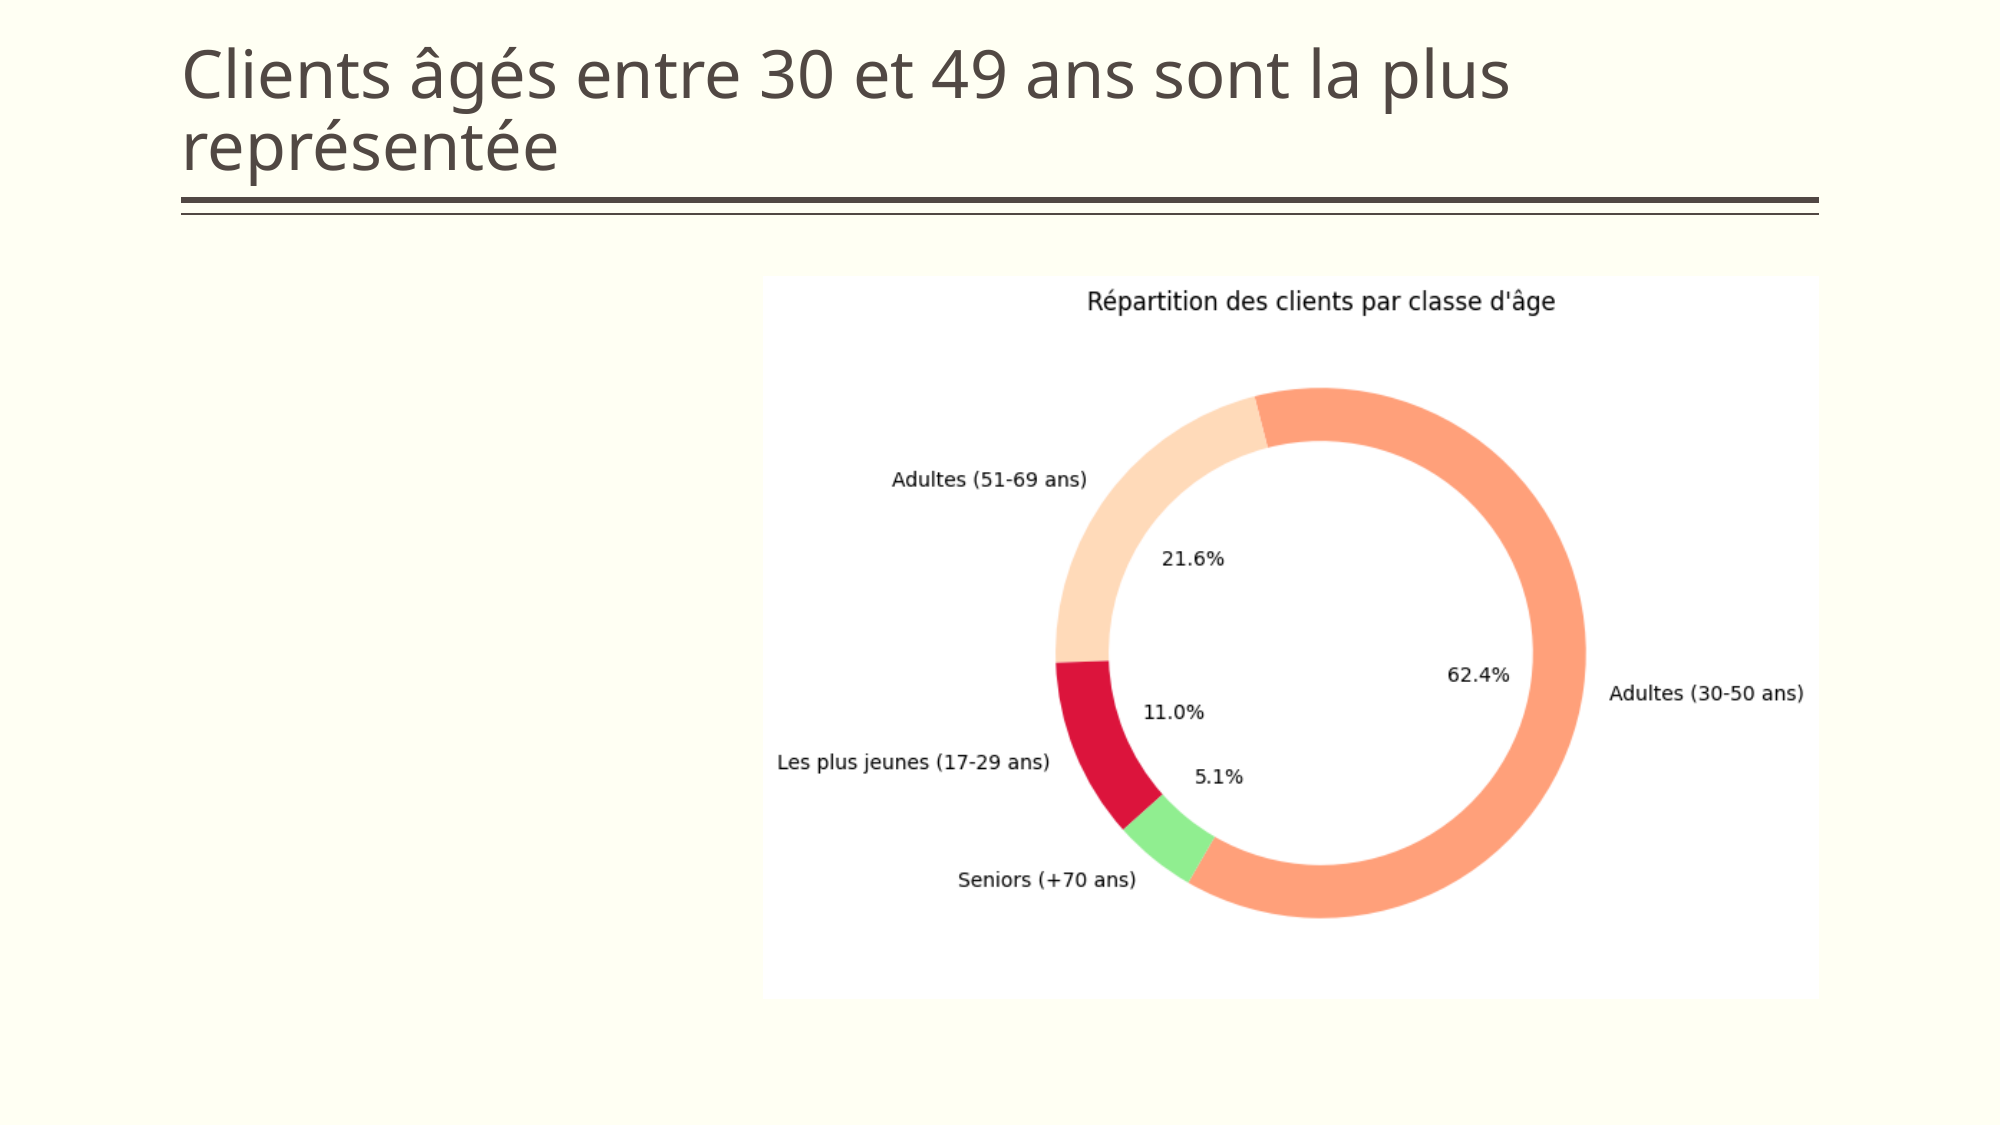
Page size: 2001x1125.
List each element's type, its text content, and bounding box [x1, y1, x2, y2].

picture [763, 276, 1819, 999]
title Clients âgés entre 30 et 49 ans sont la plus représentée [181, 12, 1819, 193]
